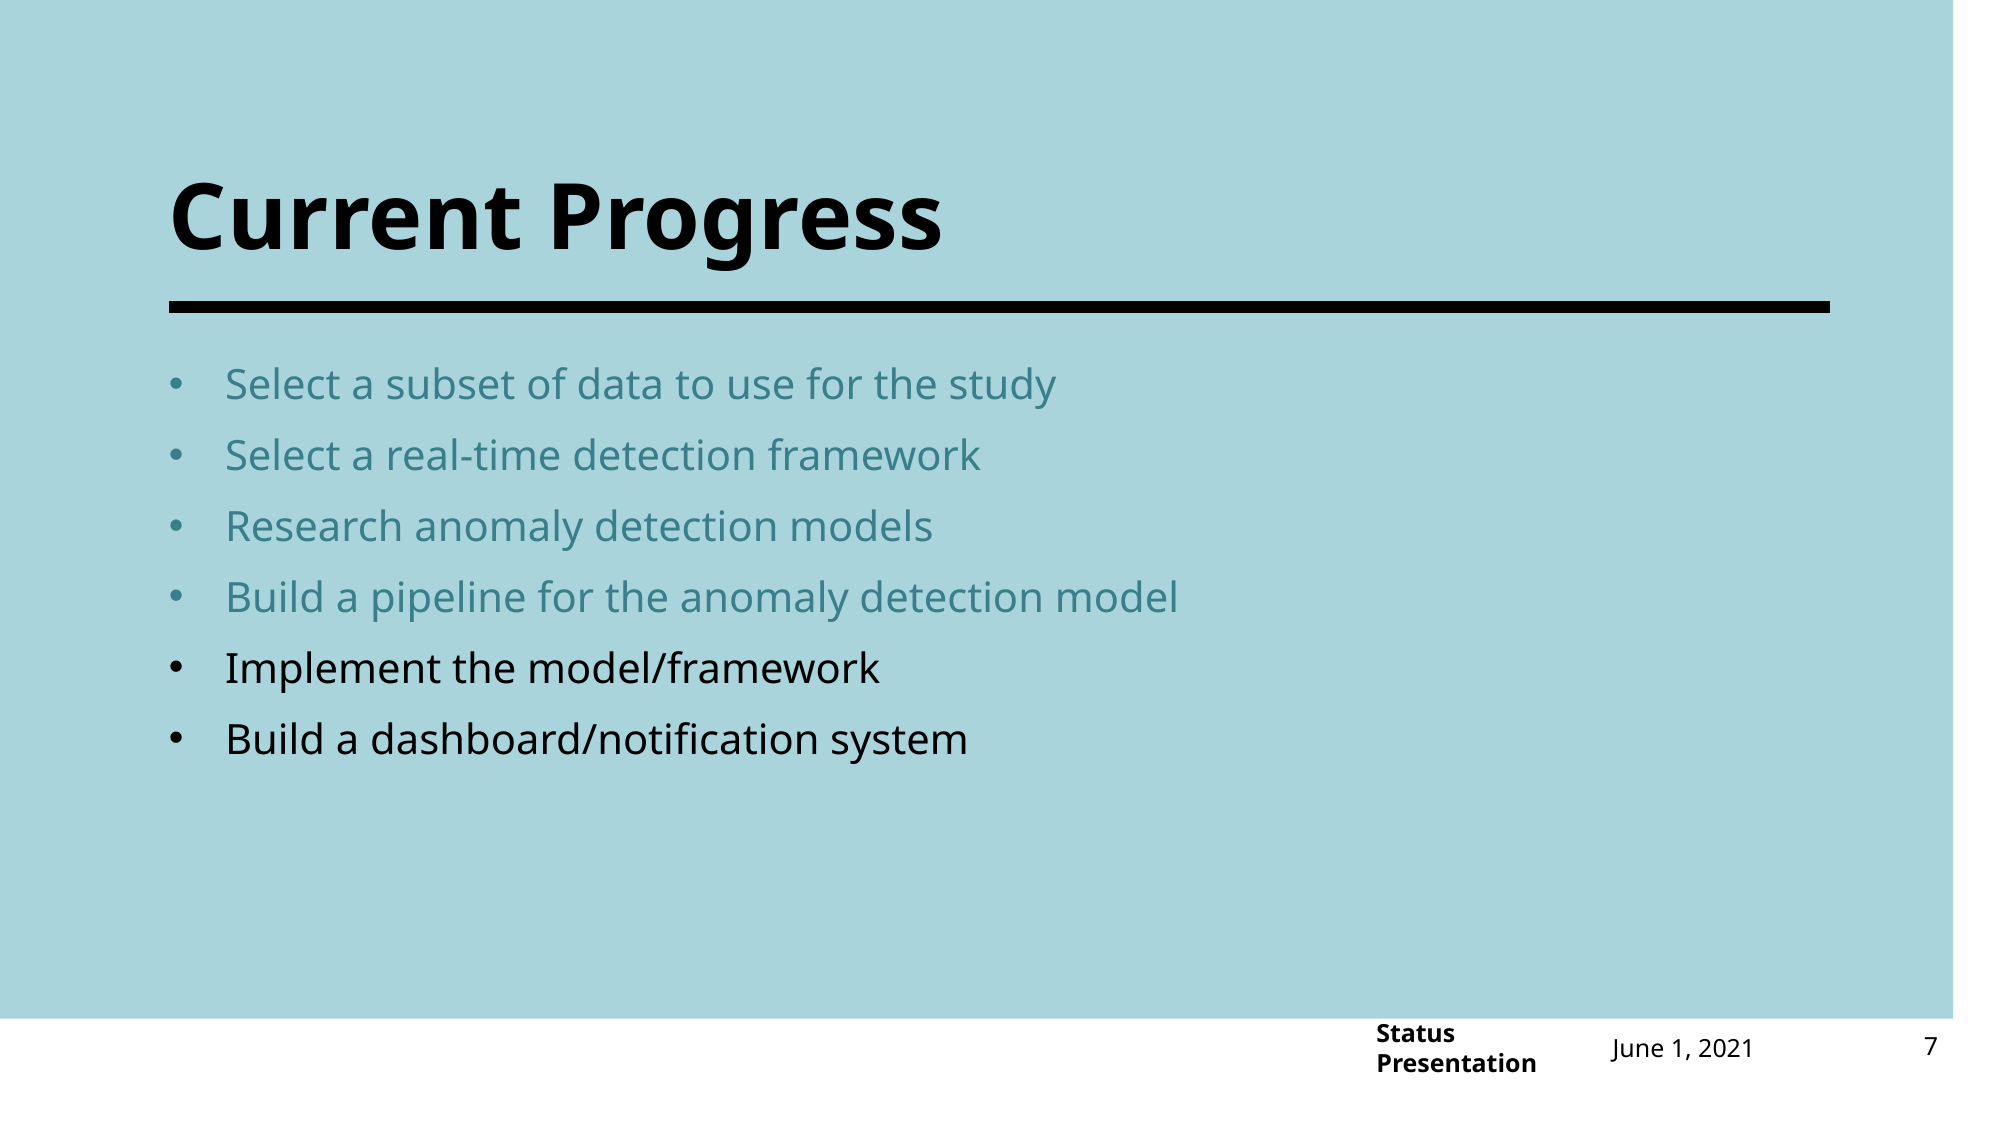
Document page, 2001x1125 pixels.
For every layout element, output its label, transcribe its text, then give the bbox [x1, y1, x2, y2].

footer Status Presentation [1361, 1032, 1602, 1063]
slide_number 7 [1885, 1032, 1954, 1063]
text_box Select a subset of data to use for the study Select a real-time detection framework Research anomaly detection models Build a pipeline for the anomaly detection model Implement the model/framework Build a dashboard/notification system [168, 358, 1775, 944]
title Current Progress [168, 163, 1450, 270]
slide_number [1612, 1032, 1863, 1063]
